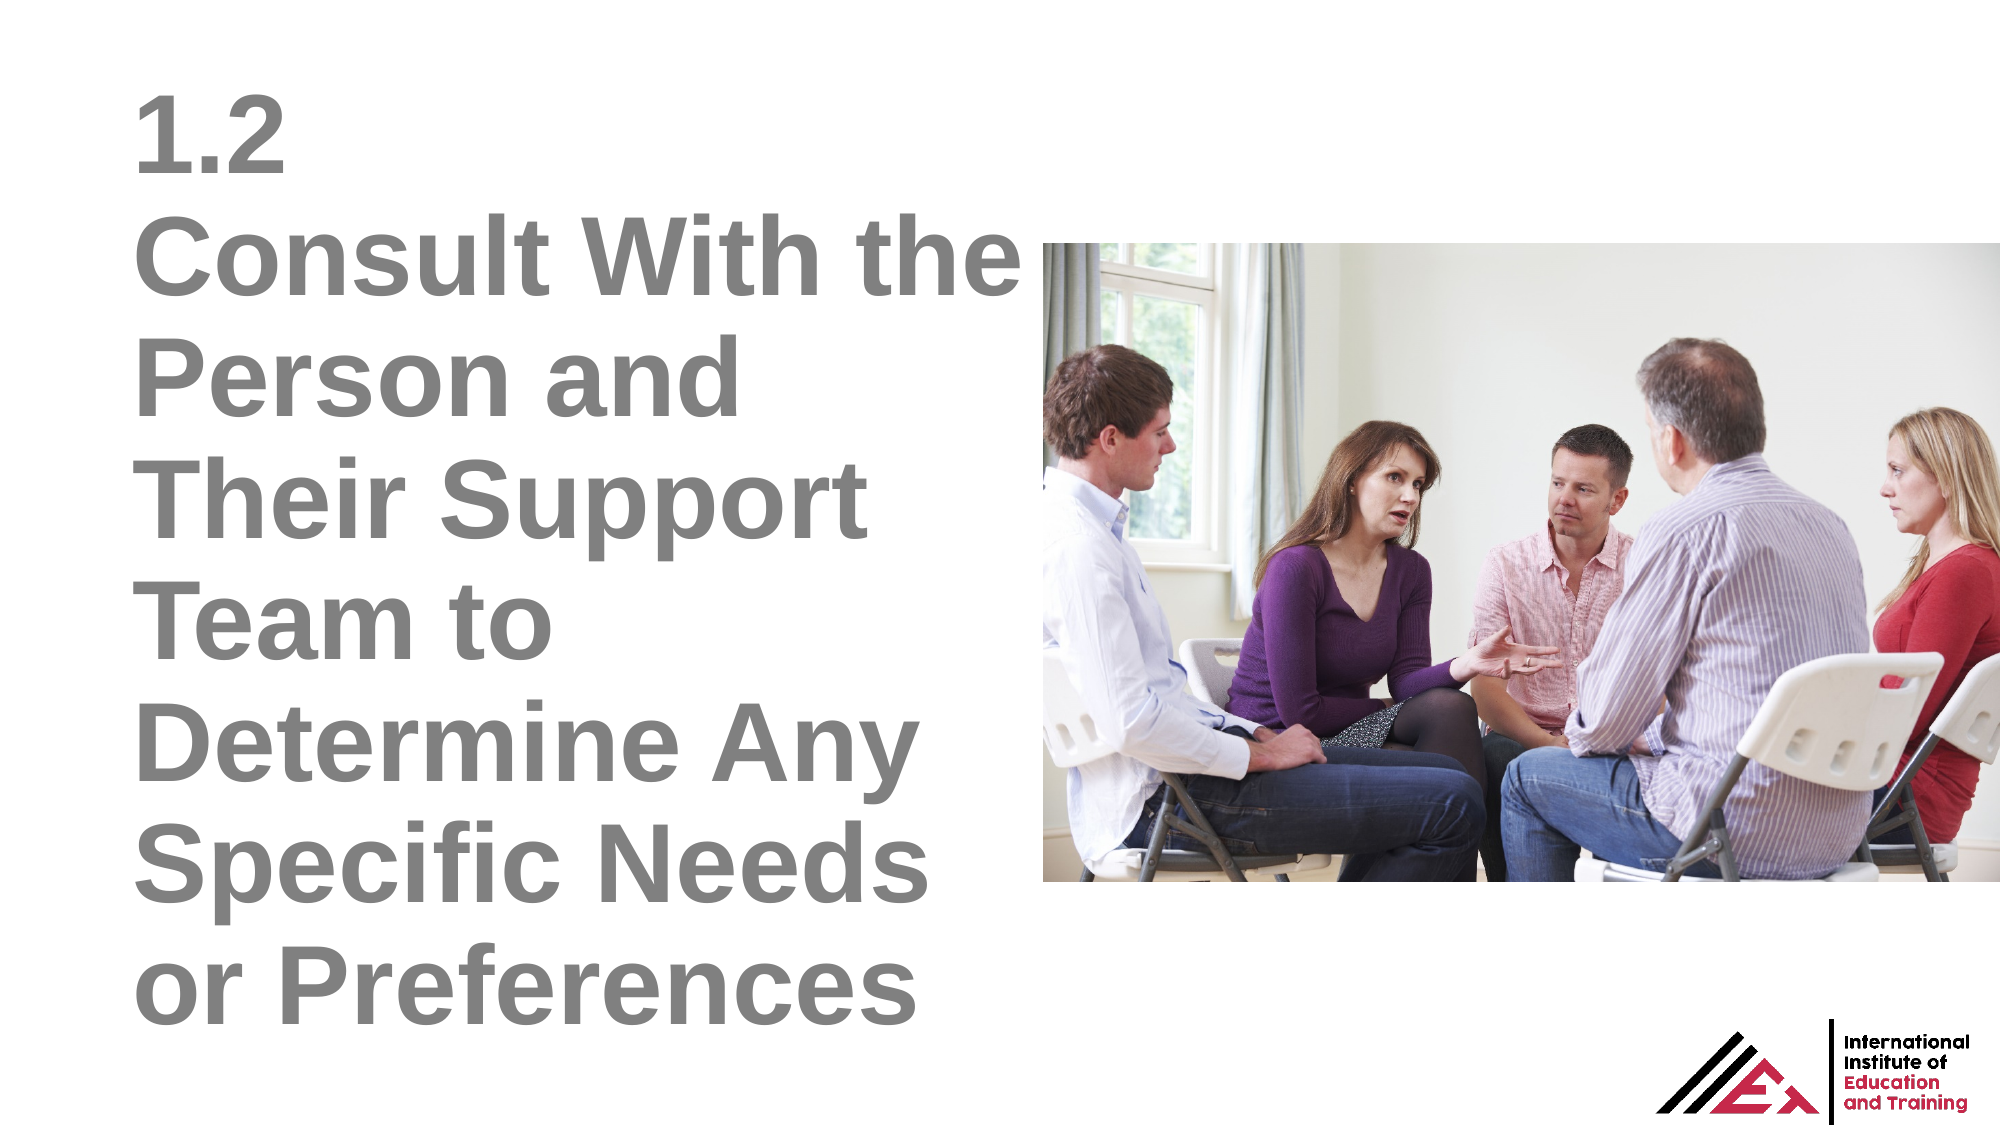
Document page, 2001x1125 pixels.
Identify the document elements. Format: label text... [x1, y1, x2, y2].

picture [1655, 1019, 1969, 1125]
title 1.2 Consult With the Person and Their Support Team to Determine Any Specific Needs or Preferences [117, 0, 1045, 1125]
picture [1043, 243, 2000, 882]
